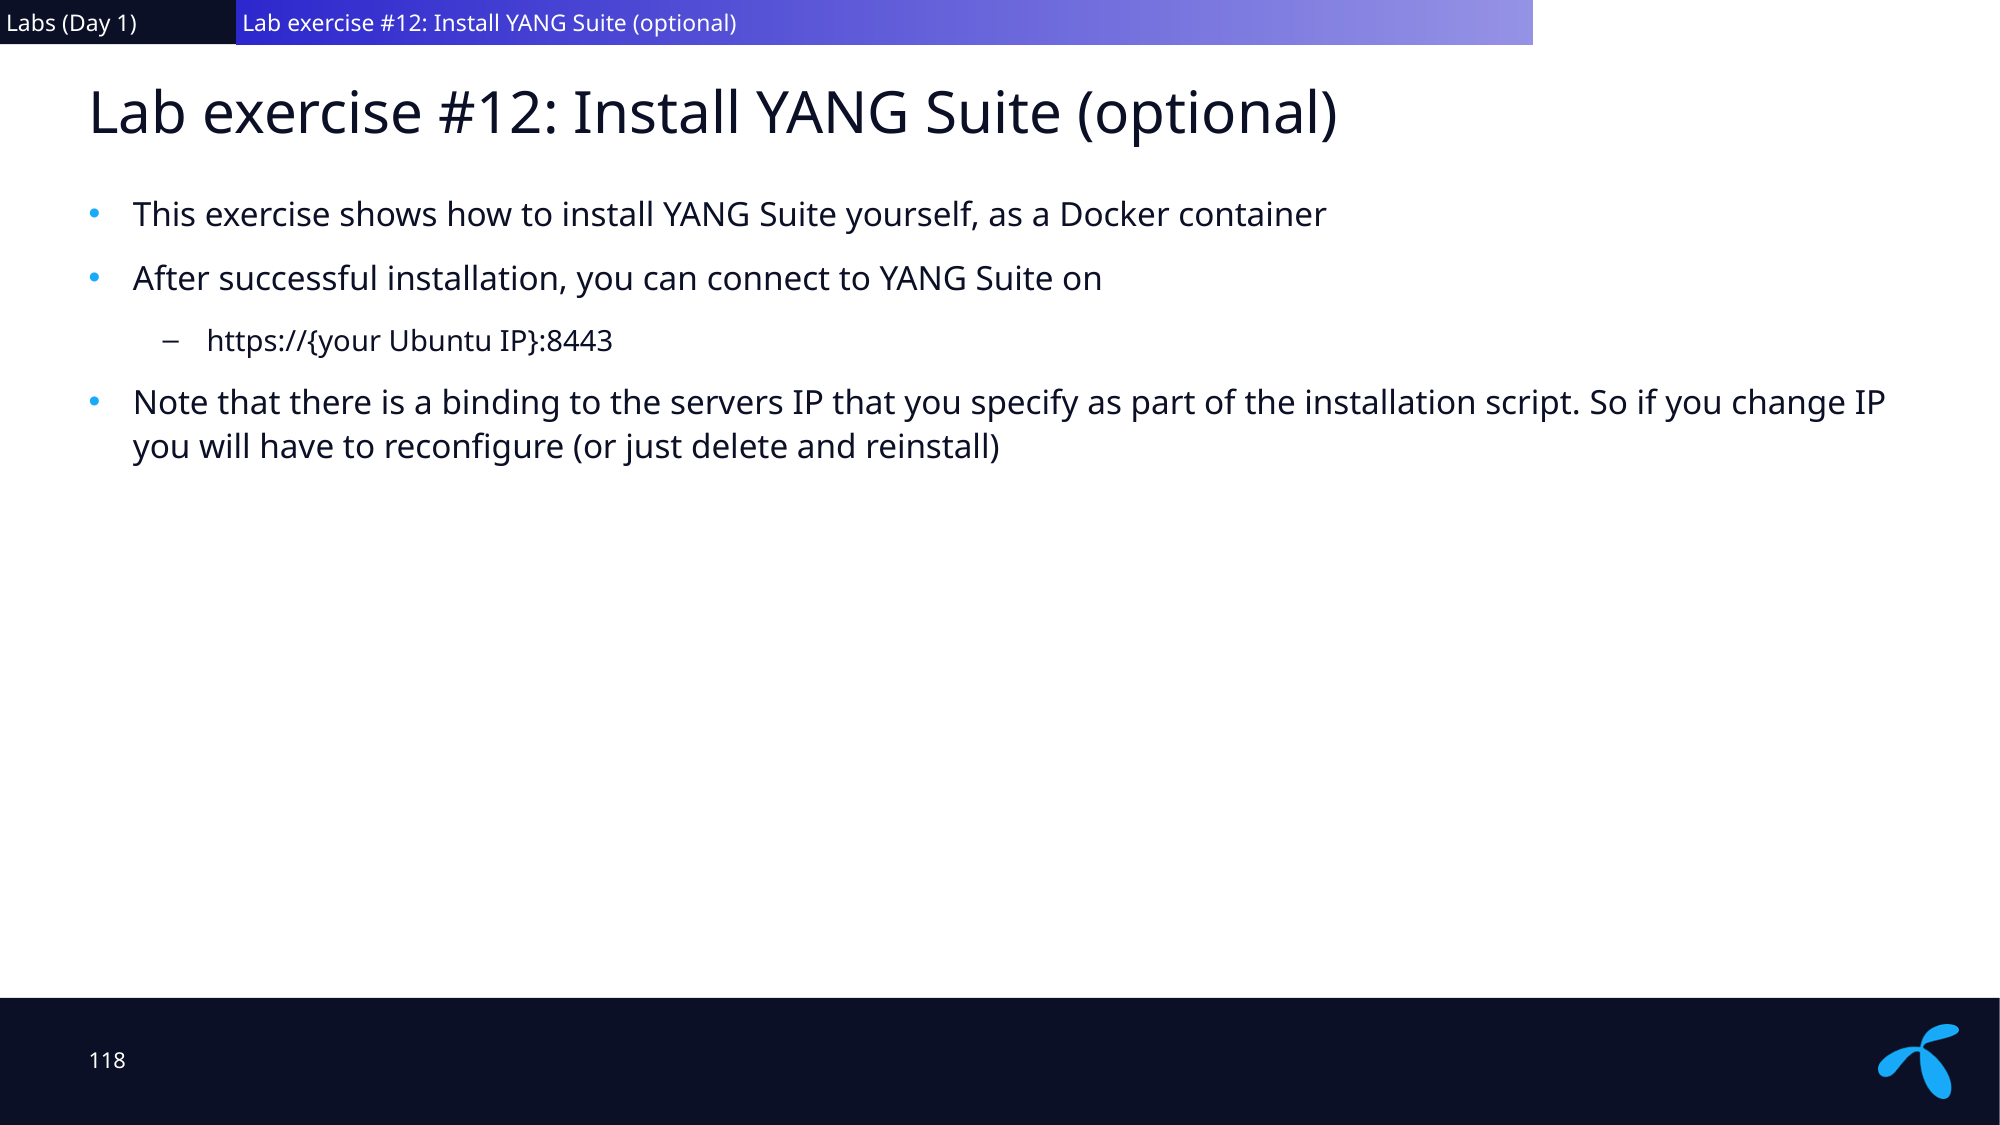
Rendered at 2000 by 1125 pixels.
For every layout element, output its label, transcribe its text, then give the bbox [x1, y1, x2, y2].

text_box Lab exercise #12: Install YANG Suite (optional) [236, 0, 1533, 45]
list This exercise shows how to install YANG Suite yourself, as a Docker container After successful installation, you can connect to YANG Suite on https://{your Ubuntu IP}:8443 Note that there is a binding to the servers IP that you specify as part of the installation script. So if you change IP you will have to reconfigure (or just delete and reinstall) [88, 160, 1911, 1039]
slide_number 118 [88, 1024, 237, 1099]
title Lab exercise #12: Install YANG Suite (optional) [88, 70, 1911, 160]
picture [1878, 1024, 1959, 1099]
footer Labs (Day 1) [0, 0, 236, 45]
